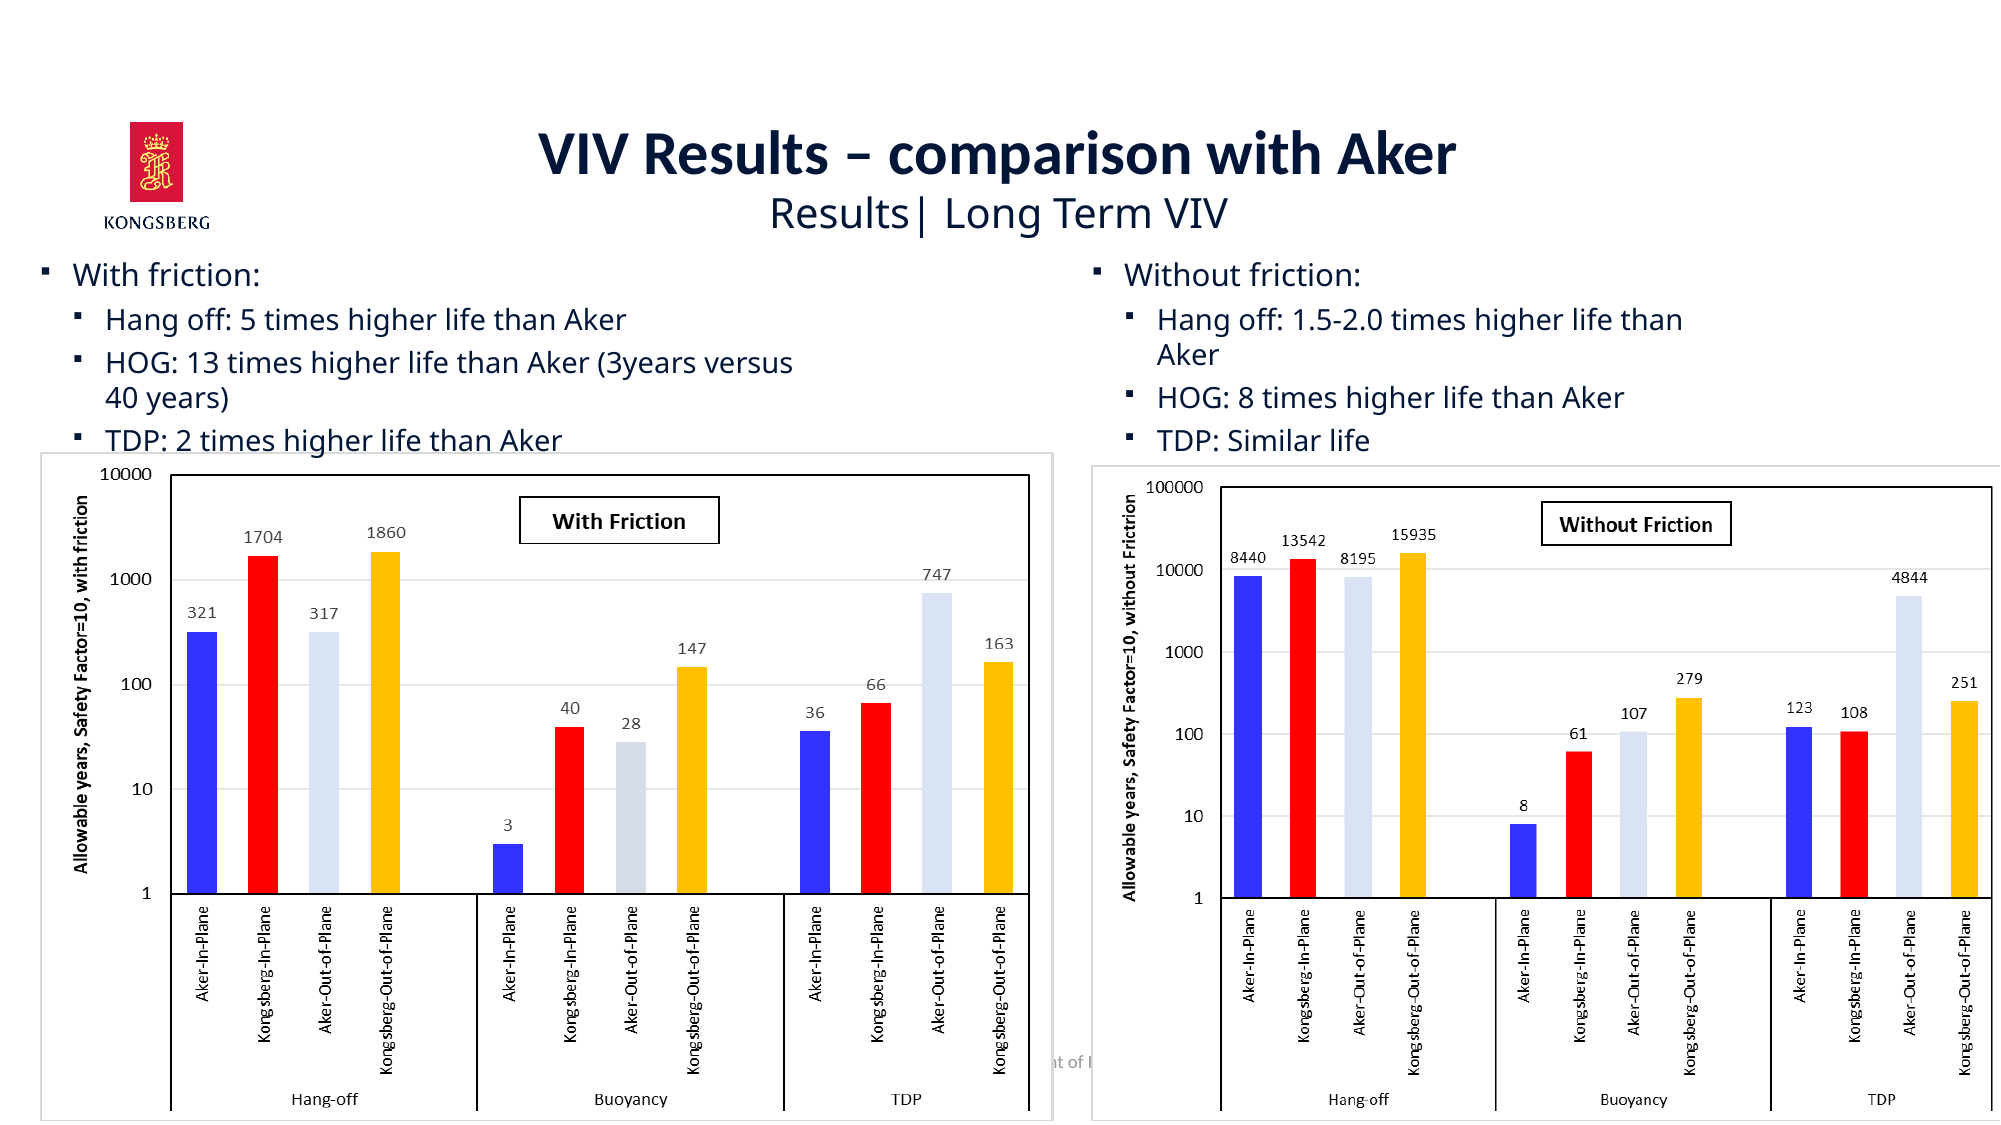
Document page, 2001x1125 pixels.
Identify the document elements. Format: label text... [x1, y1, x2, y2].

text_box With friction: Hang off: 5 times higher life than Aker HOG: 13 times higher life than Aker (3years versus 40 years) TDP: 2 times higher life than Aker [40, 255, 826, 452]
picture [40, 452, 1054, 1121]
list Results| Long Term VIV [333, 187, 1664, 240]
text_box Without friction: Hang off: 1.5-2.0 times higher life than Aker HOG: 8 times higher life than Aker TDP: Similar life [1091, 255, 1725, 437]
picture [1091, 465, 2000, 1121]
title VIV Results – comparison with Aker [333, 113, 1664, 187]
picture [104, 122, 209, 229]
